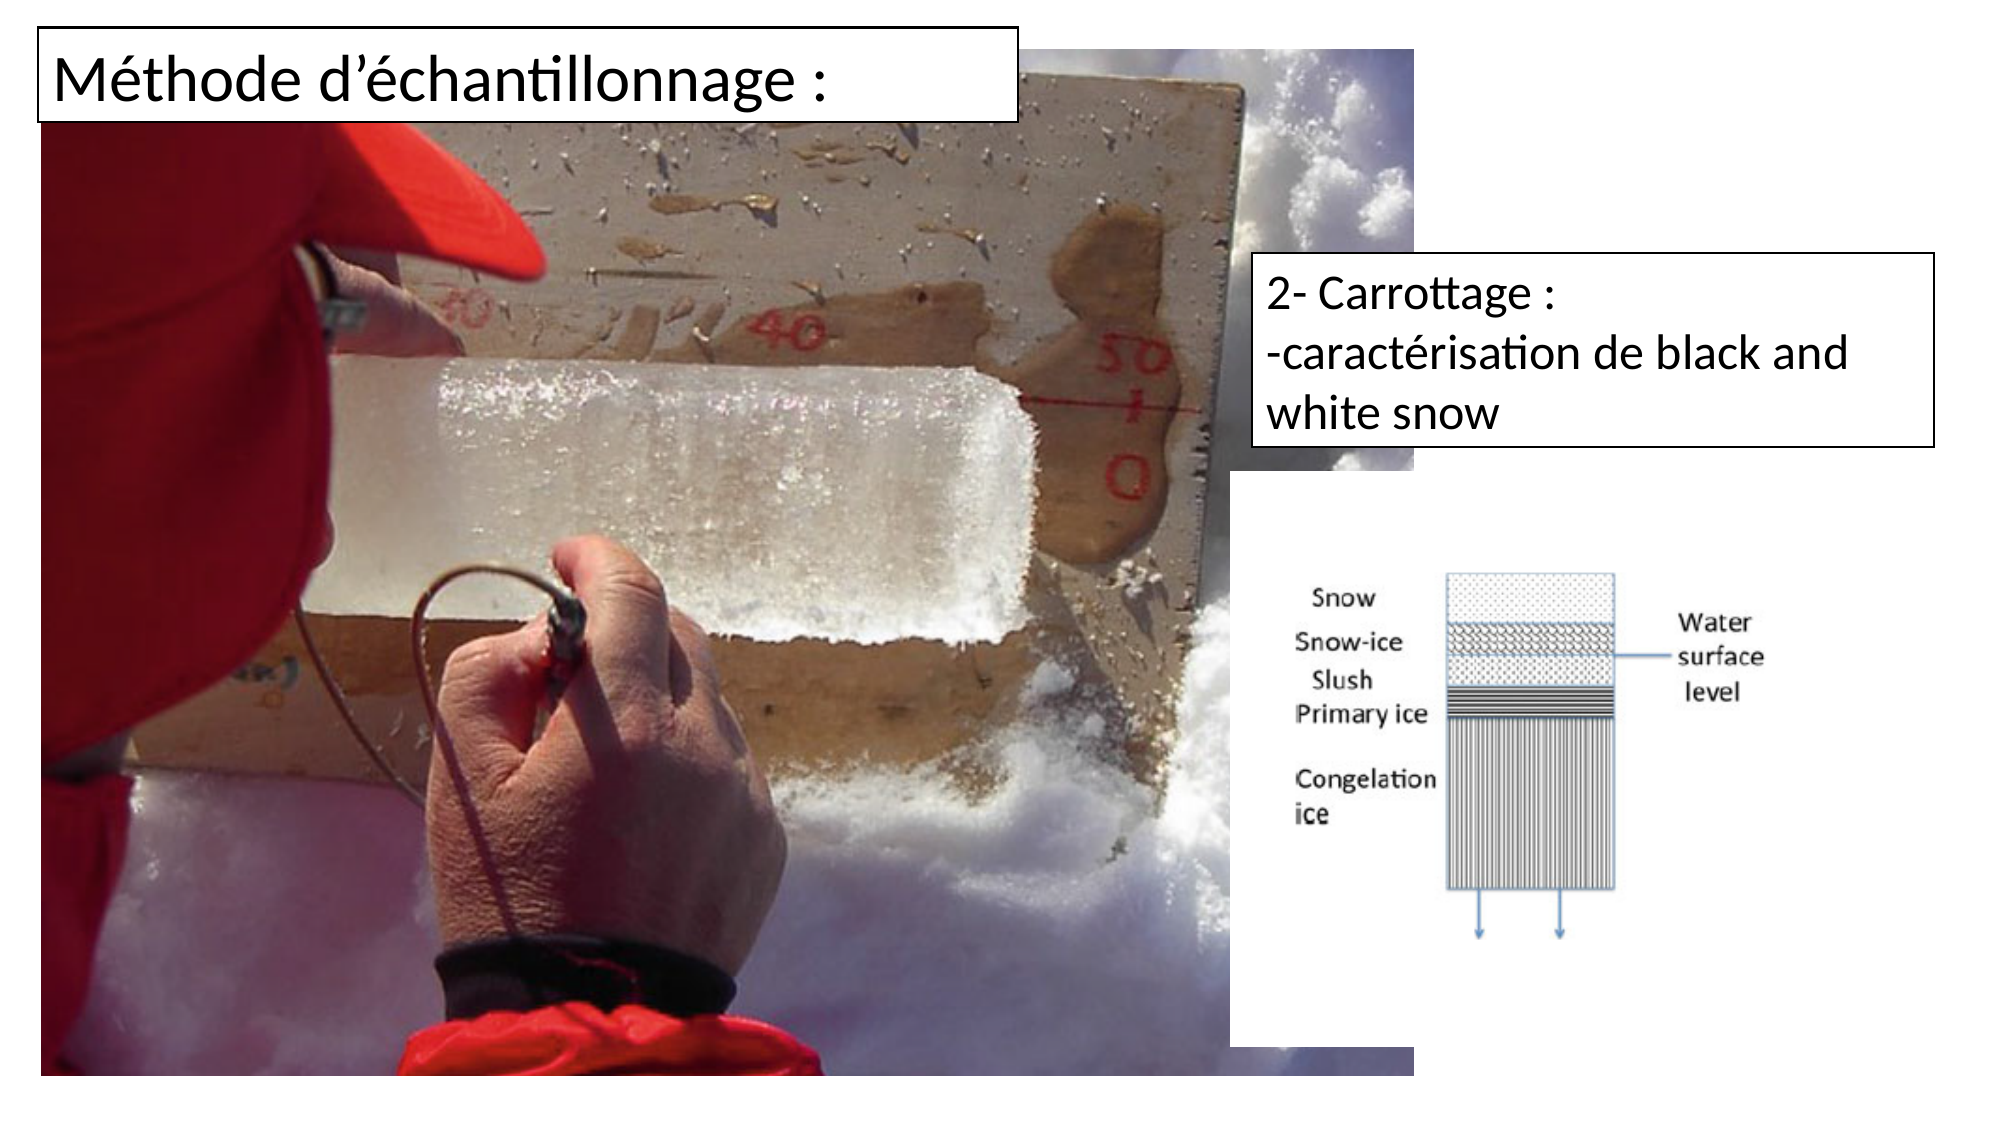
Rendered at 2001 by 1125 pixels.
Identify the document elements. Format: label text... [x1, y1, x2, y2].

text_box 2- Carrottage : -caractérisation de black and white snow [1414, 252, 1935, 448]
picture [41, 49, 1830, 1076]
text_box Méthode d’échantillonnage : [37, 26, 1019, 123]
